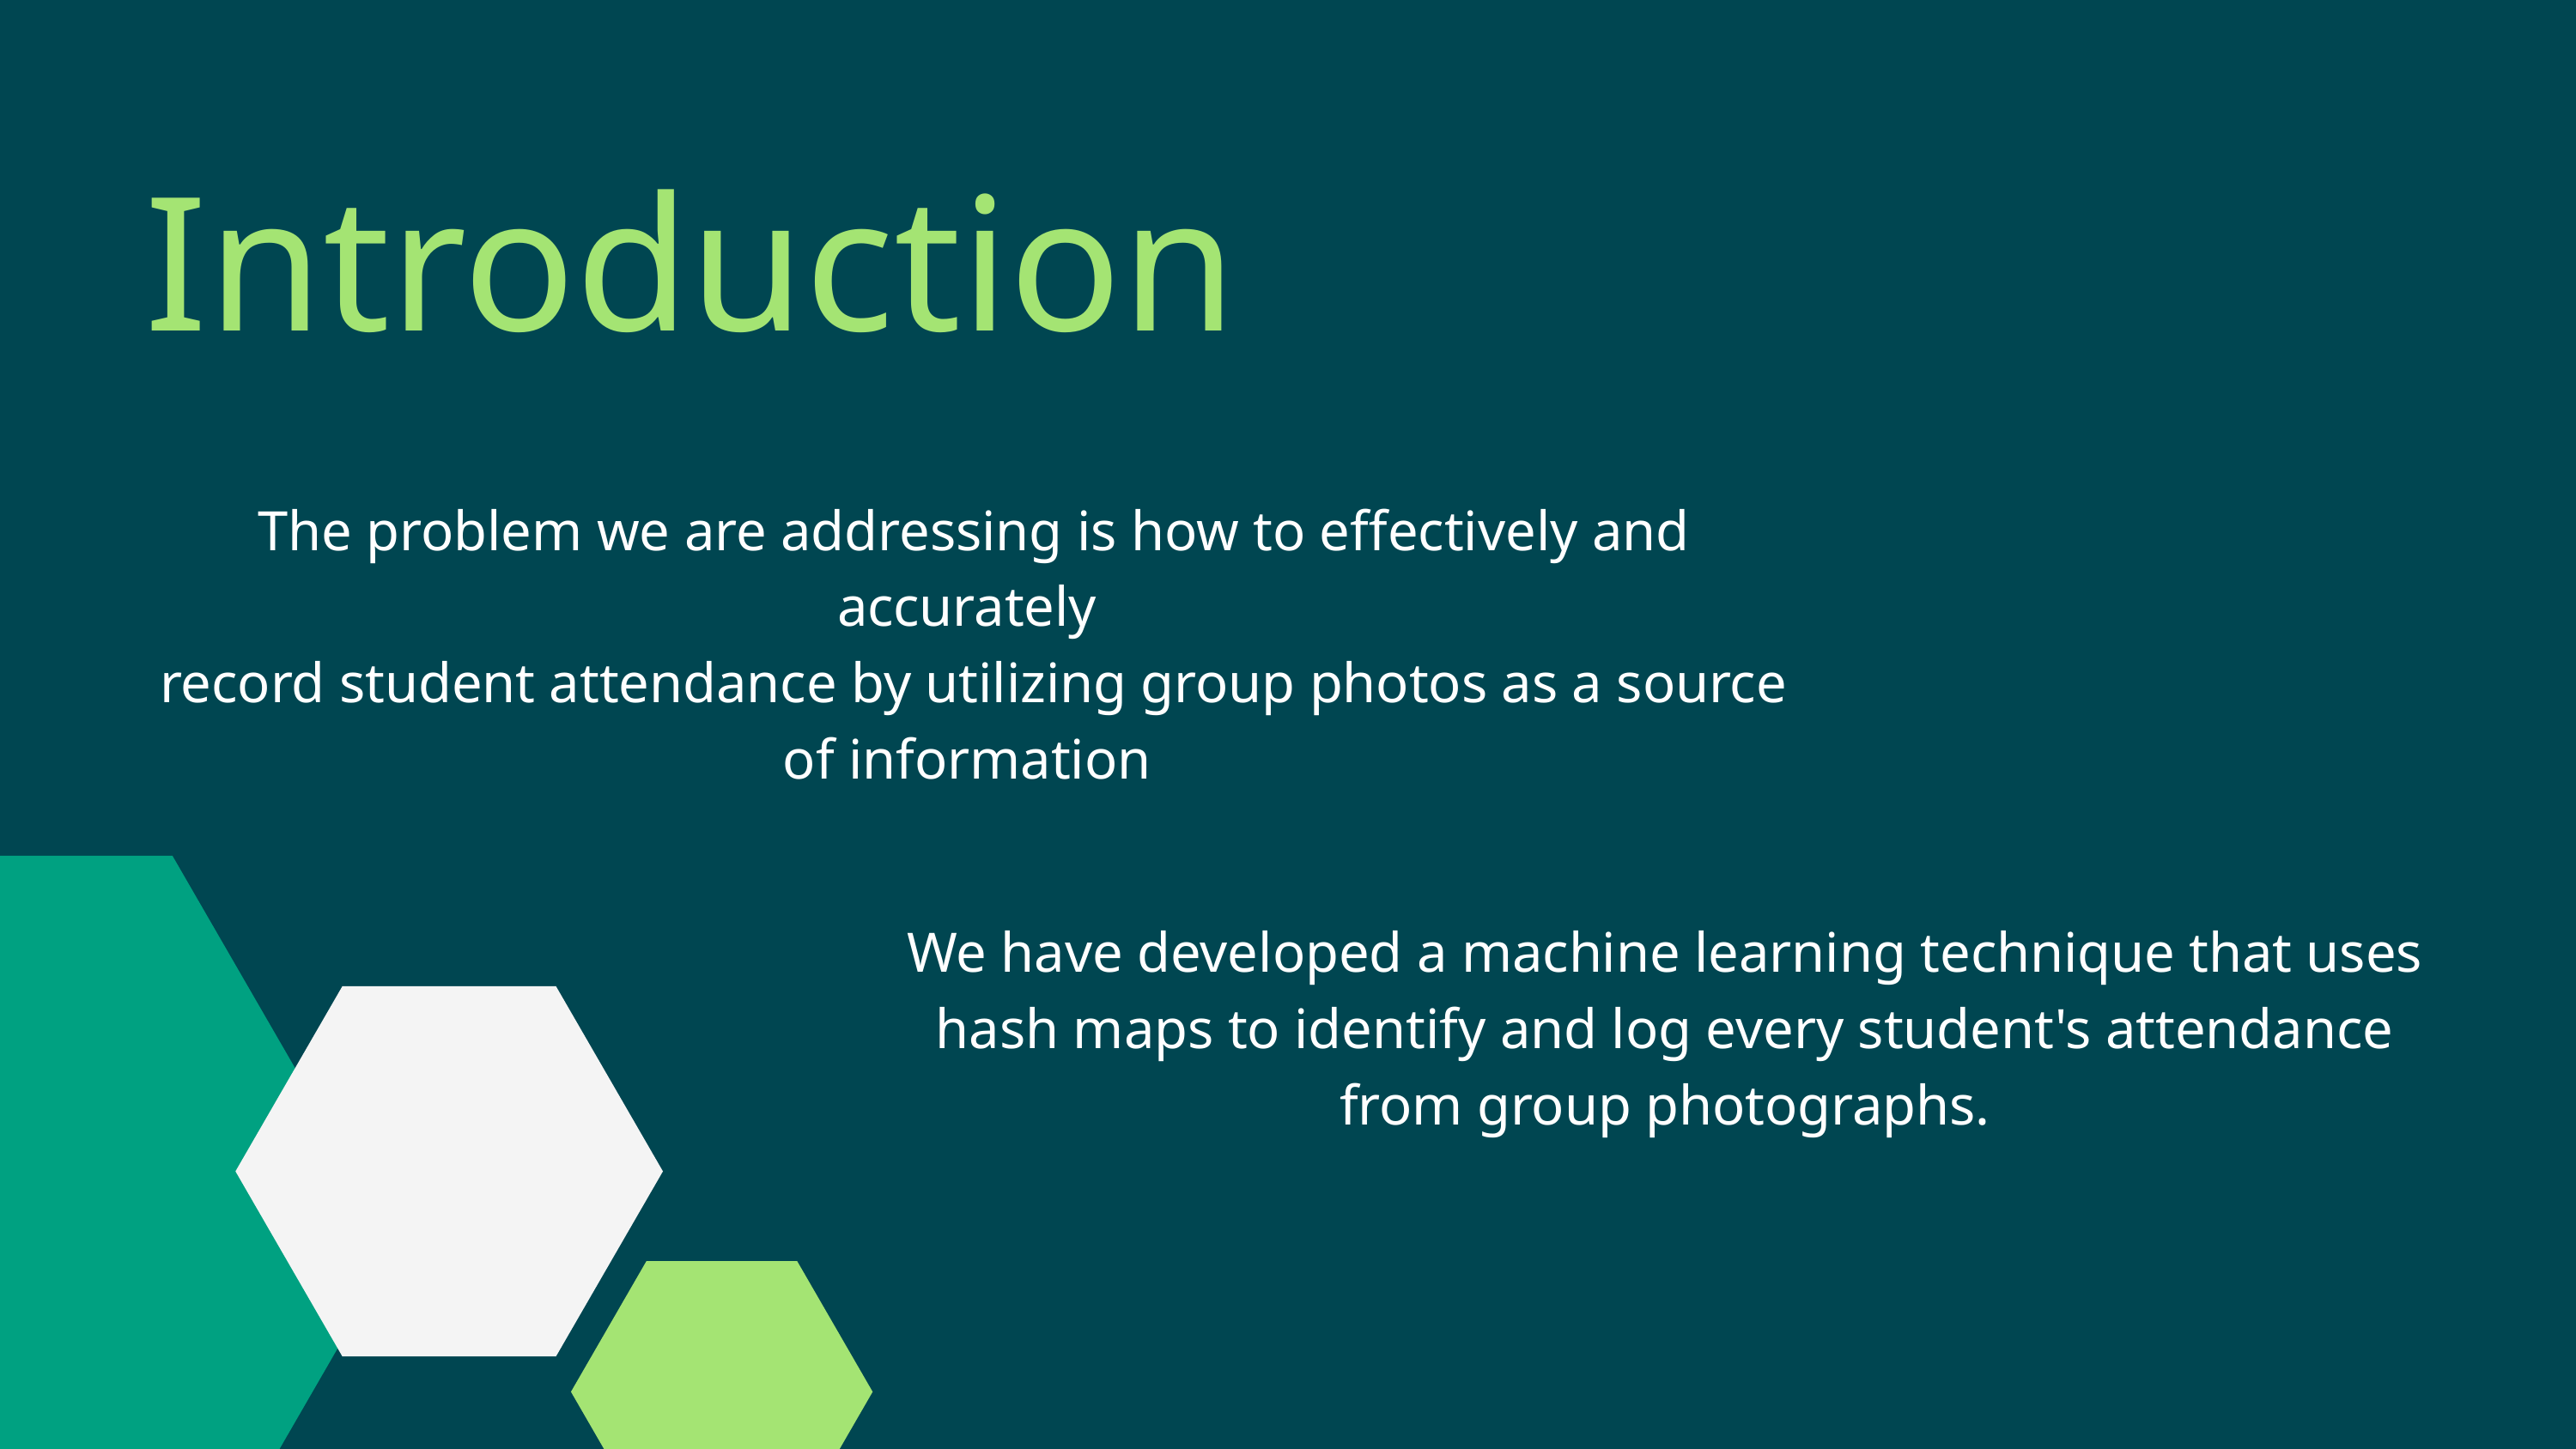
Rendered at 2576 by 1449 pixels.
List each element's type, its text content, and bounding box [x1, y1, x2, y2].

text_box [144, 144, 2226, 494]
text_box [234, 985, 664, 1357]
text_box We have developed a machine learning technique that uses hash maps to identify and log every student's attendance from group photographs. [872, 906, 2458, 1136]
text_box The problem we are addressing is how to effectively and accurately record student attendance by utilizing group photos as a source of information [144, 501, 1804, 790]
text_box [570, 1260, 873, 1449]
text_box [0, 855, 398, 1449]
